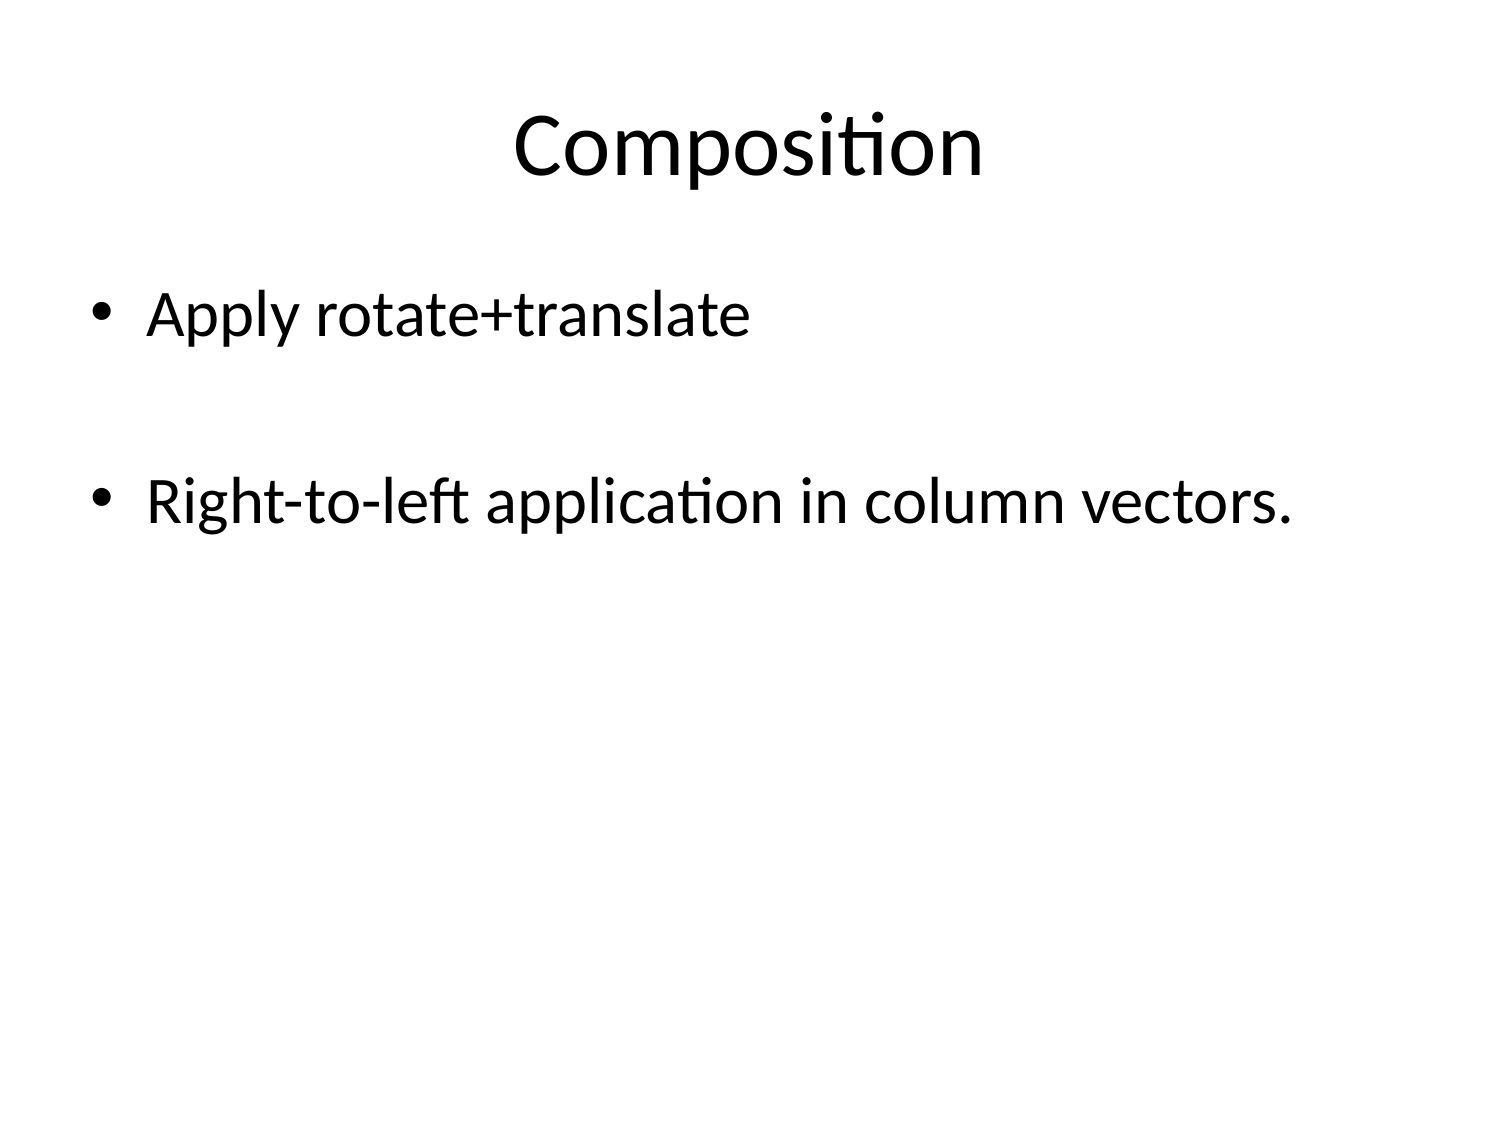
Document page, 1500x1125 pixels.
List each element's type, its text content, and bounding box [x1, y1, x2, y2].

list Apply rotate+translate Right-to-left application in column vectors. [75, 262, 1425, 1005]
title Composition [75, 45, 1425, 233]
